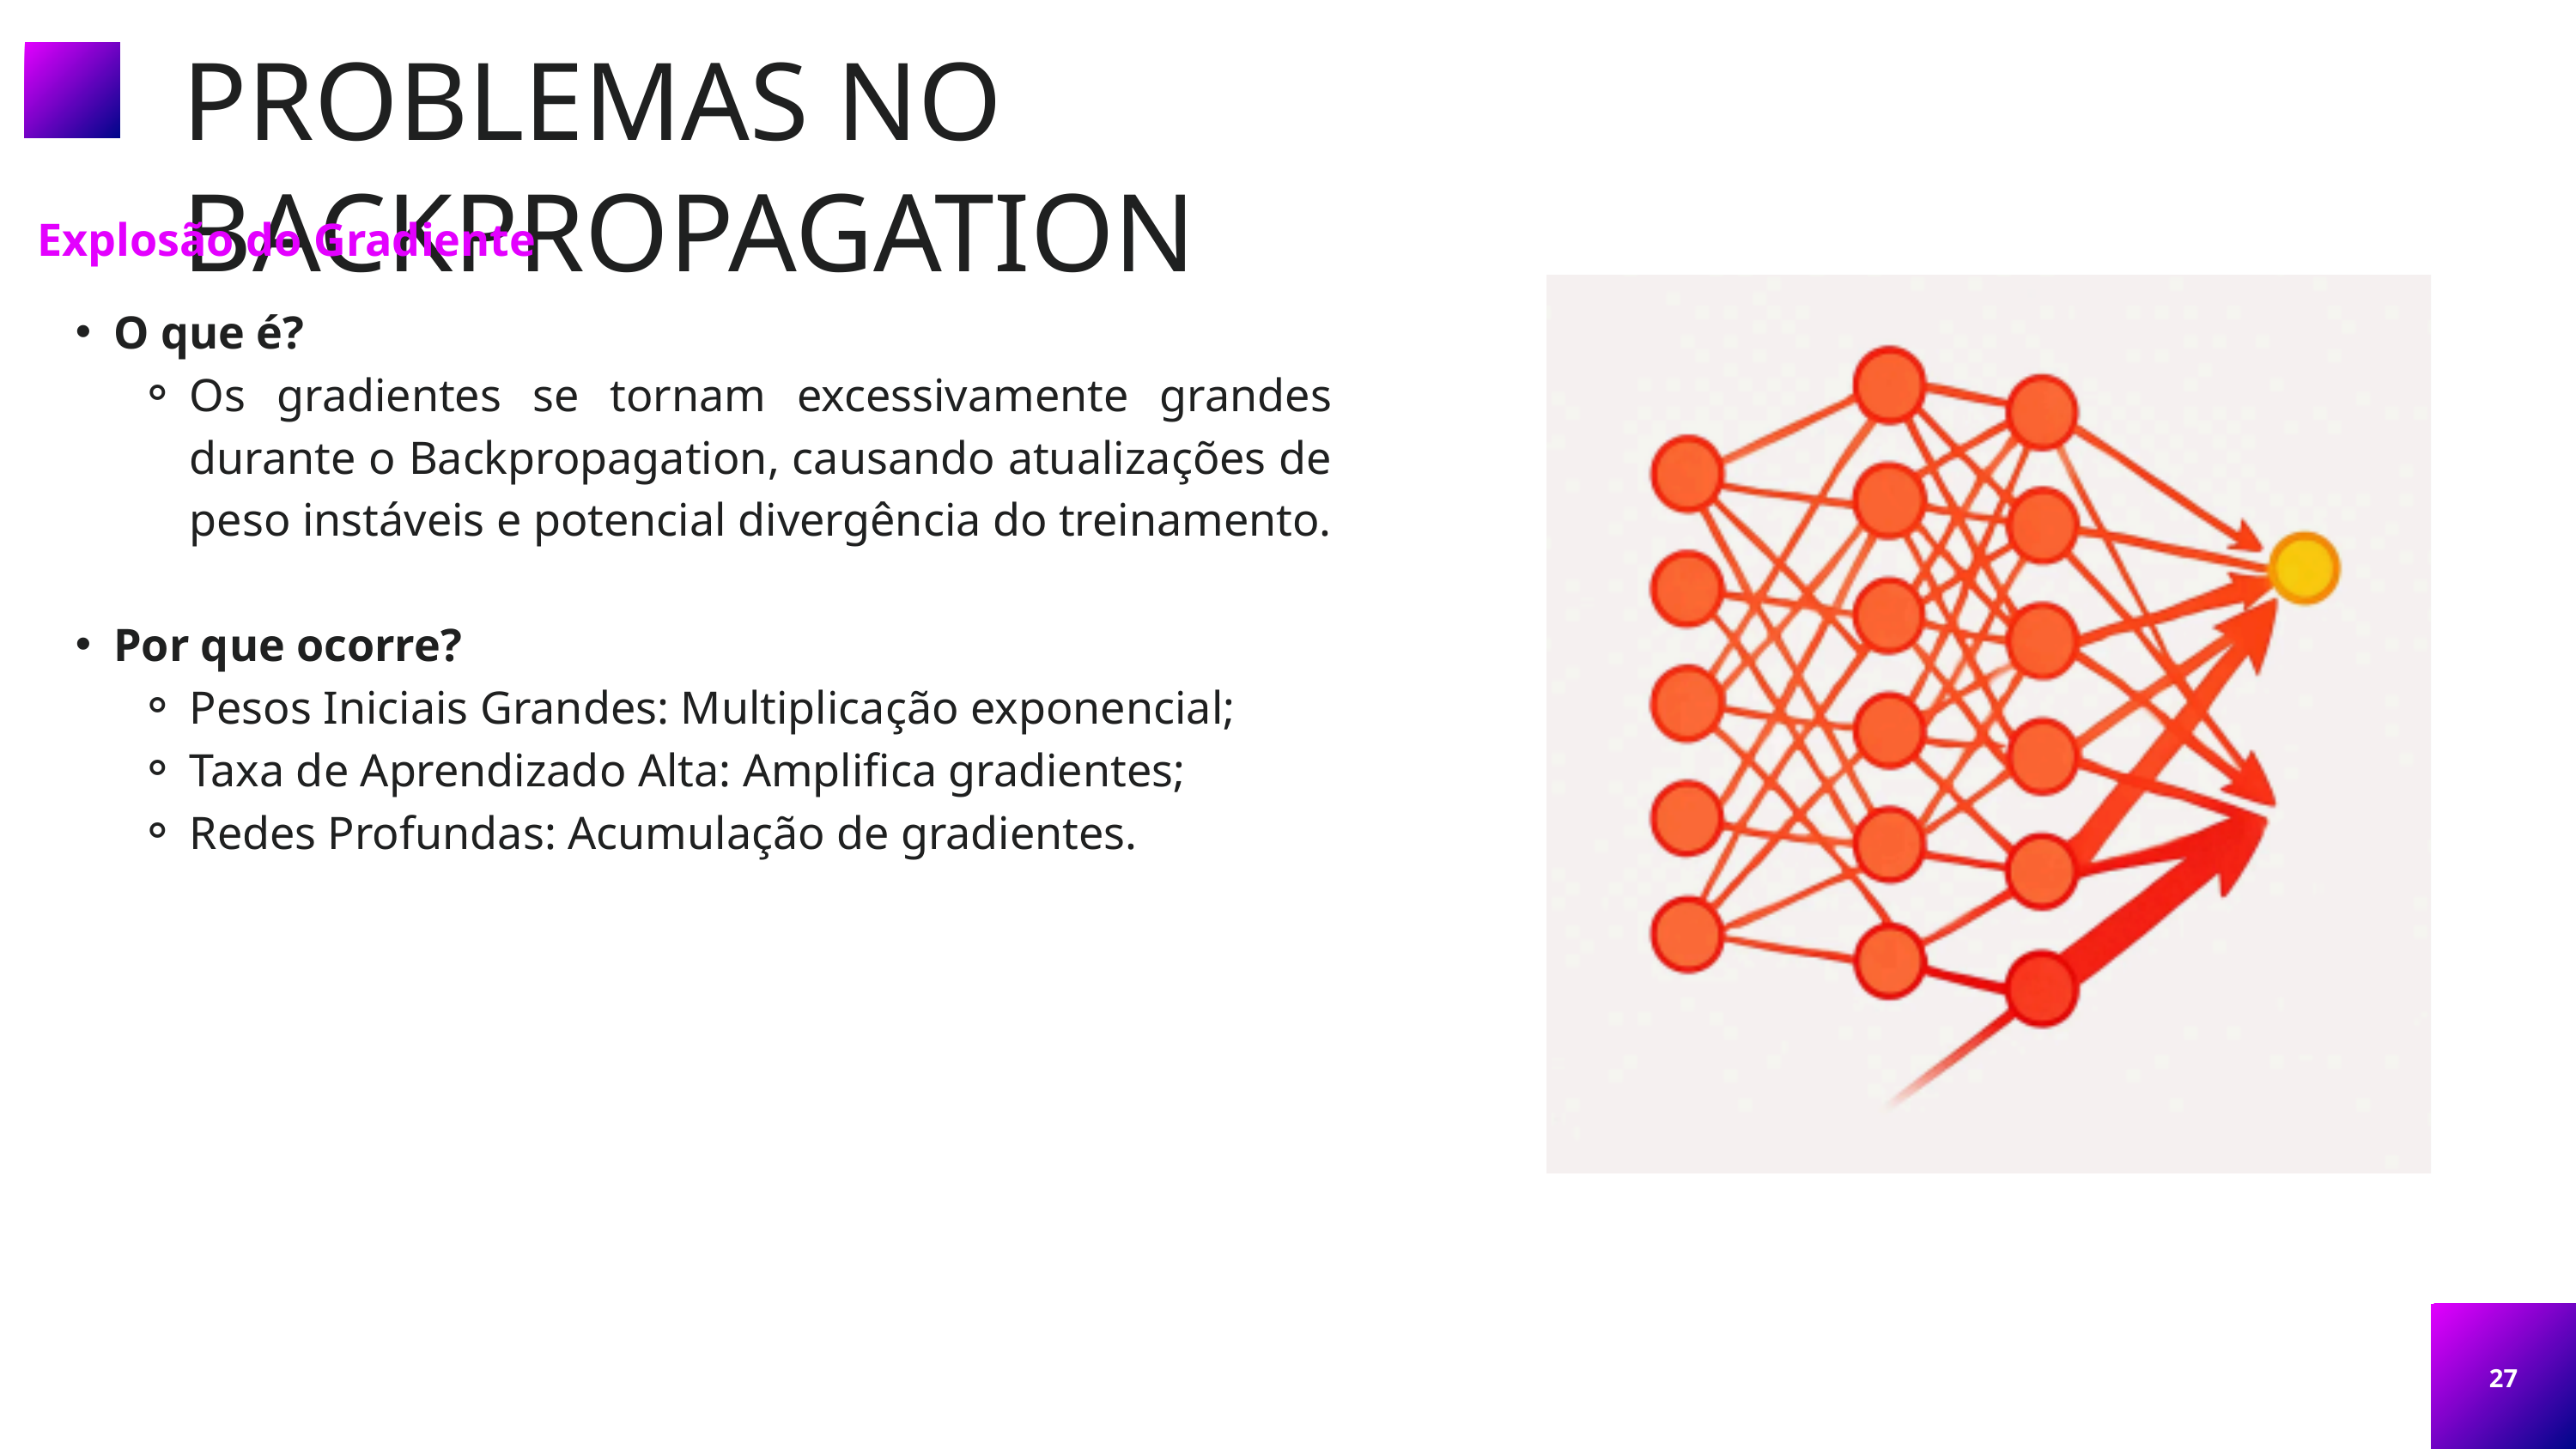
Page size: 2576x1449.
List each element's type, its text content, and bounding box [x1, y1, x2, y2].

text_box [2430, 1303, 2576, 1449]
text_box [24, 42, 121, 138]
text_box [1546, 275, 2432, 1174]
text_box Explosão do Gradiente [37, 203, 904, 266]
text_box O que é? Os gradientes se tornam excessivamente grandes durante o Backpropagation, causando atualizações de peso instáveis e potencial divergência do treinamento. Por que ocorre? Pesos Iniciais Grandes: Multiplicação exponencial; Taxa de Aprendizado Alta: Amplifica gradientes; Redes Profundas: Acumulação de gradientes. [37, 294, 1333, 921]
text_box PROBLEMAS NO BACKPROPAGATION [182, 31, 1823, 294]
